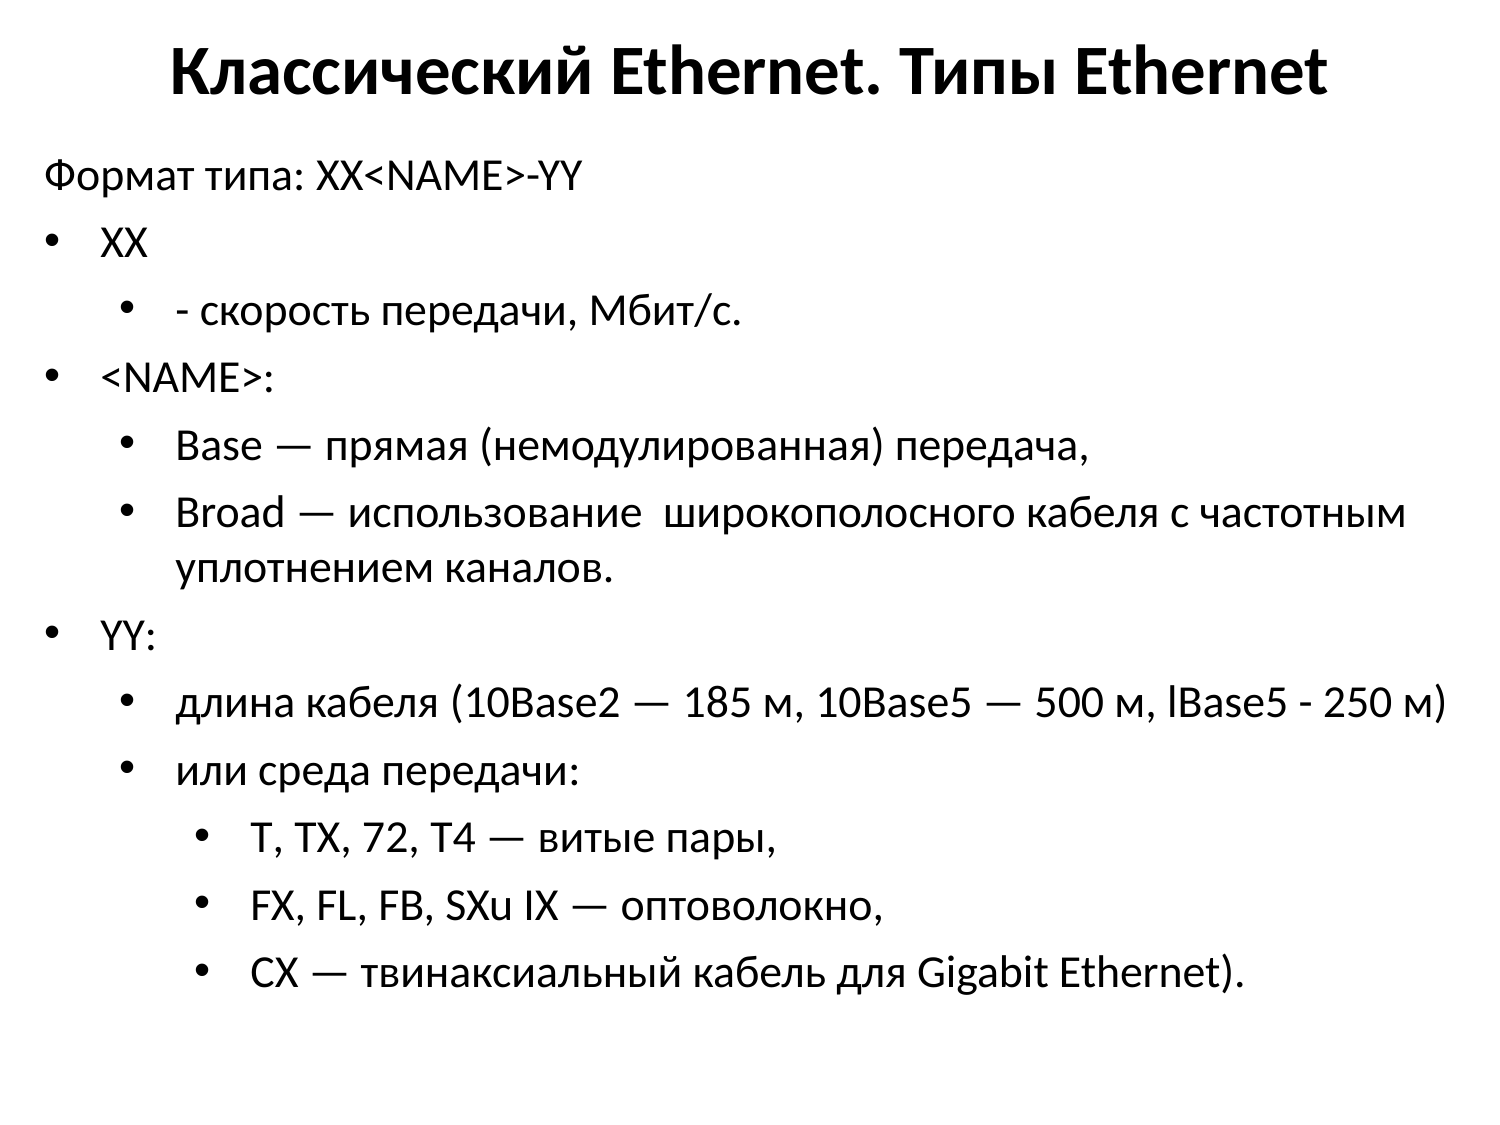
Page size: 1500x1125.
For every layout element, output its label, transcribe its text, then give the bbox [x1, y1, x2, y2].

text_box Формат типа: XX<NAME>-YY XX - скорость передачи, Мбит/с. <NAME>: Base — прямая (немодулированная) передача, Broad — использование широкополосного кабеля с частотным уплотнением каналов. YY: длина кабеля (10Base2 — 185 м, 10Base5 — 500 м, lBase5 - 250 м) или среда передачи: T, ТХ, 72, Т4 — витые пары, FX, FL, FB, SXu IX — оптоволокно, СХ — твинаксиальный кабель для Gigabit Ethernet). [29, 137, 1495, 1005]
title Классический Ethernet. Типы Ethernet [75, 30, 1425, 102]
